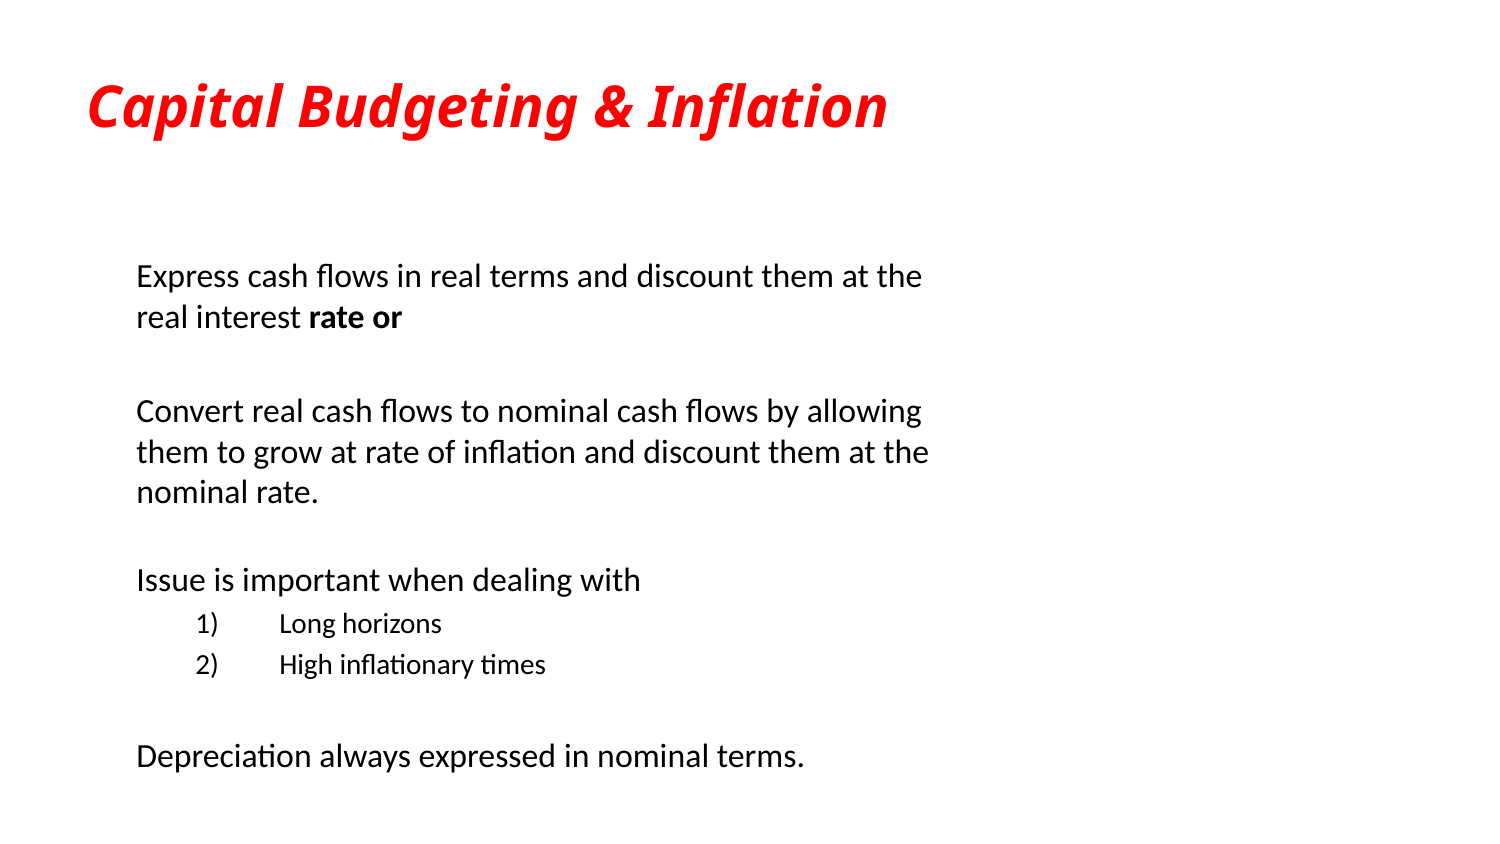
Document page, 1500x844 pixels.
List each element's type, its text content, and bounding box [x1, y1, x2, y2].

title Capital Budgeting & Inflation [75, 33, 955, 175]
list Express cash flows in real terms and discount them at the real interest rate or Convert real cash flows to nominal cash flows by allowing them to grow at rate of inflation and discount them at the nominal rate. Issue is important when dealing with 1) Long horizons 2) High inflationary times Depreciation always expressed in nominal terms. [75, 196, 955, 785]
